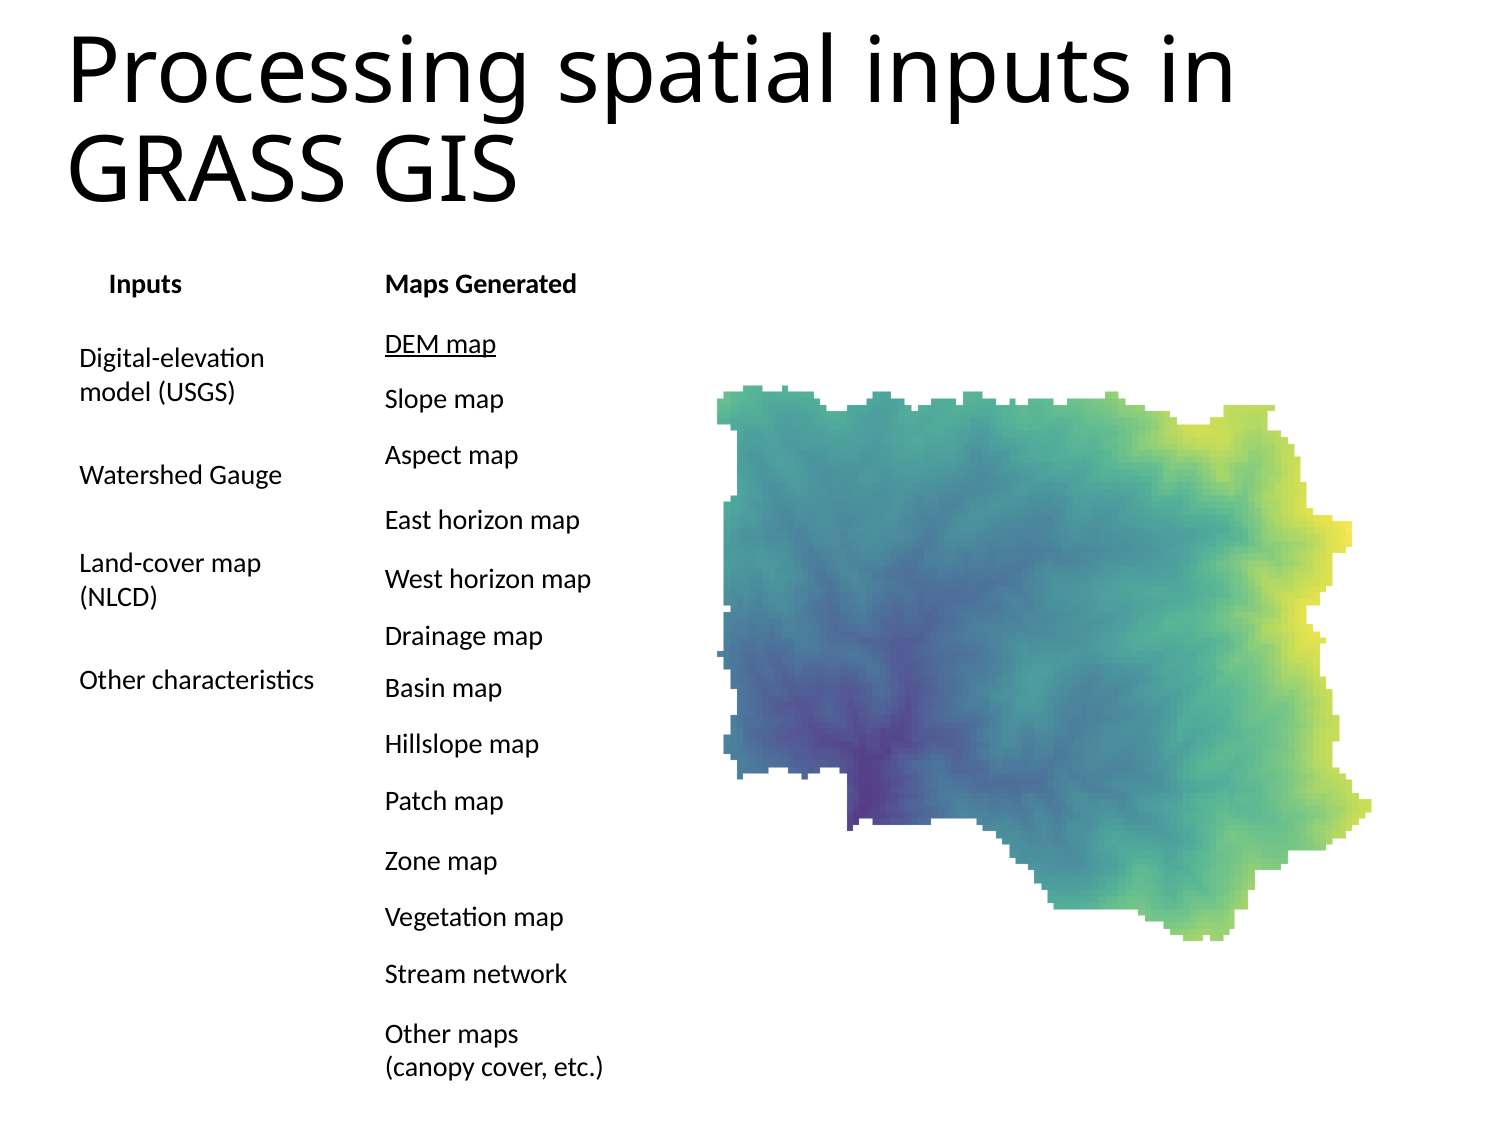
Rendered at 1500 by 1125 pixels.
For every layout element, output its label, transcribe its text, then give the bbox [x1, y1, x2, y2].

text_box Stream network [370, 947, 657, 997]
text_box East horizon map [370, 493, 615, 543]
text_box Digital-elevation model (USGS) [64, 332, 310, 415]
title Processing spatial inputs in GRASS GIS [50, 20, 1484, 225]
text_box Basin map [370, 662, 615, 711]
text_box Patch map [370, 775, 615, 824]
text_box Vegetation map [370, 890, 615, 940]
text_box Watershed Gauge [64, 448, 310, 498]
text_box DEM map [370, 317, 615, 367]
text_box Land-cover map (NLCD) [64, 536, 310, 620]
text_box Slope map [370, 373, 615, 422]
text_box Inputs [94, 257, 339, 307]
text_box Other maps (canopy cover, etc.) [370, 1007, 657, 1090]
text_box Drainage map [370, 610, 615, 659]
text_box Other characteristics [64, 653, 339, 703]
text_box Aspect map [370, 428, 615, 478]
text_box West horizon map [370, 553, 646, 602]
picture [646, 348, 1471, 976]
text_box Zone map [370, 835, 615, 884]
text_box Hillslope map [370, 717, 615, 767]
text_box Maps Generated [370, 258, 615, 307]
